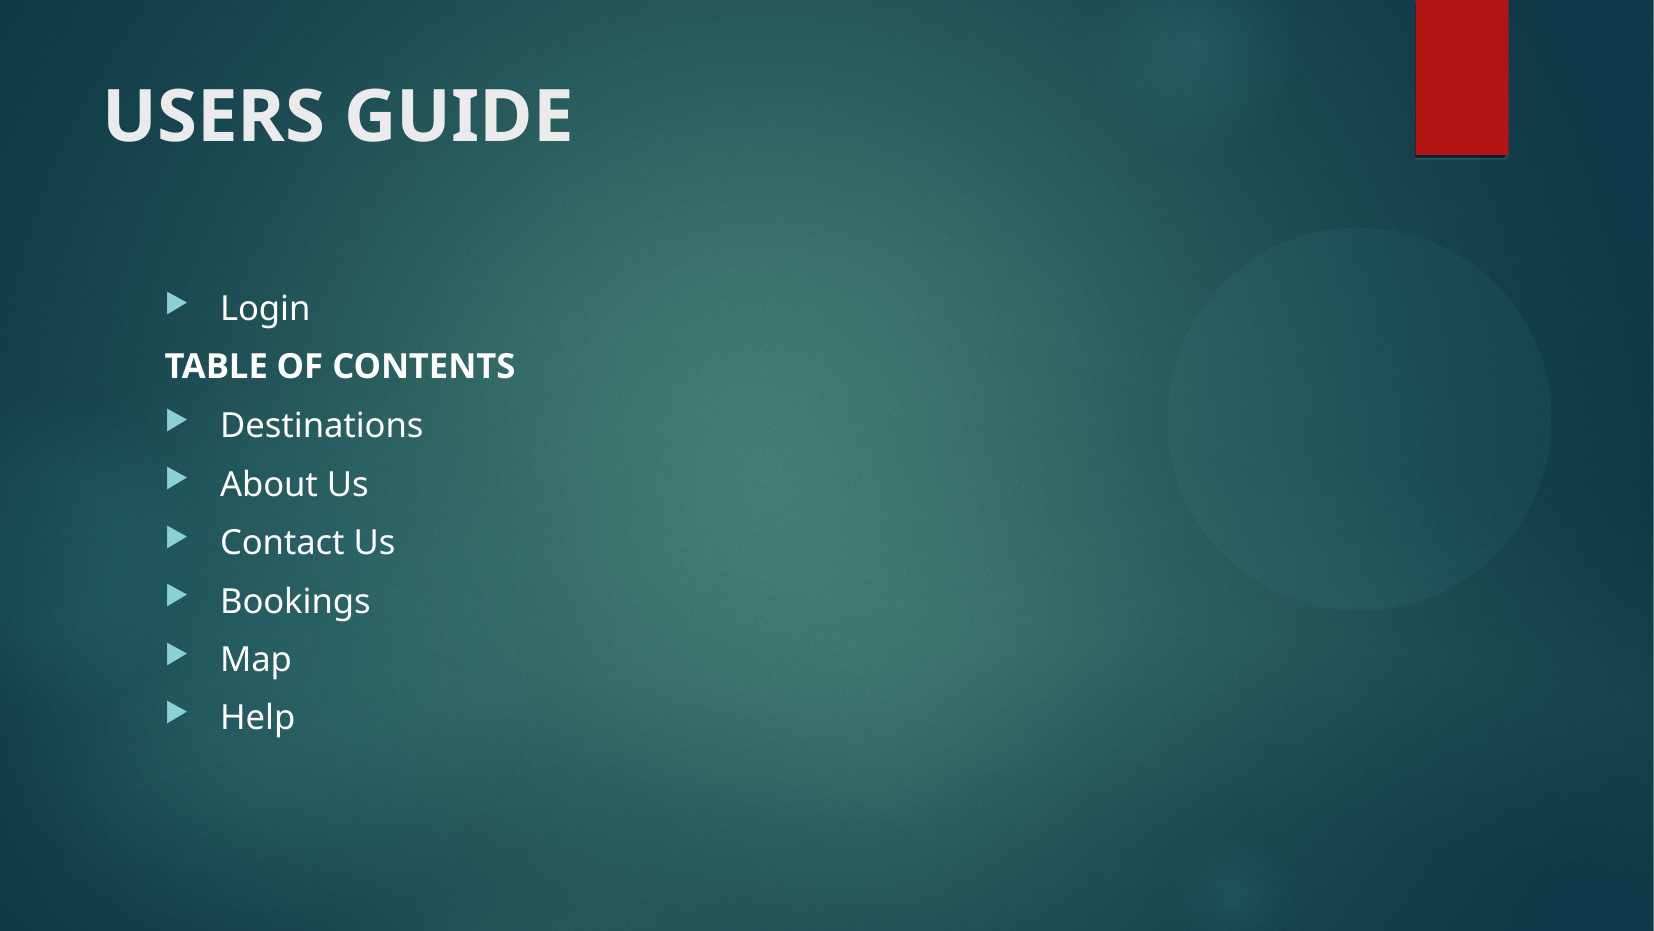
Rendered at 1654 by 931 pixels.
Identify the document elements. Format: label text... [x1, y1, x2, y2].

list Login TABLE OF CONTENTS Destinations About Us Contact Us Bookings Map Help [149, 278, 1364, 848]
title USERS GUIDE [87, 61, 1364, 252]
picture [0, 0, 1654, 931]
